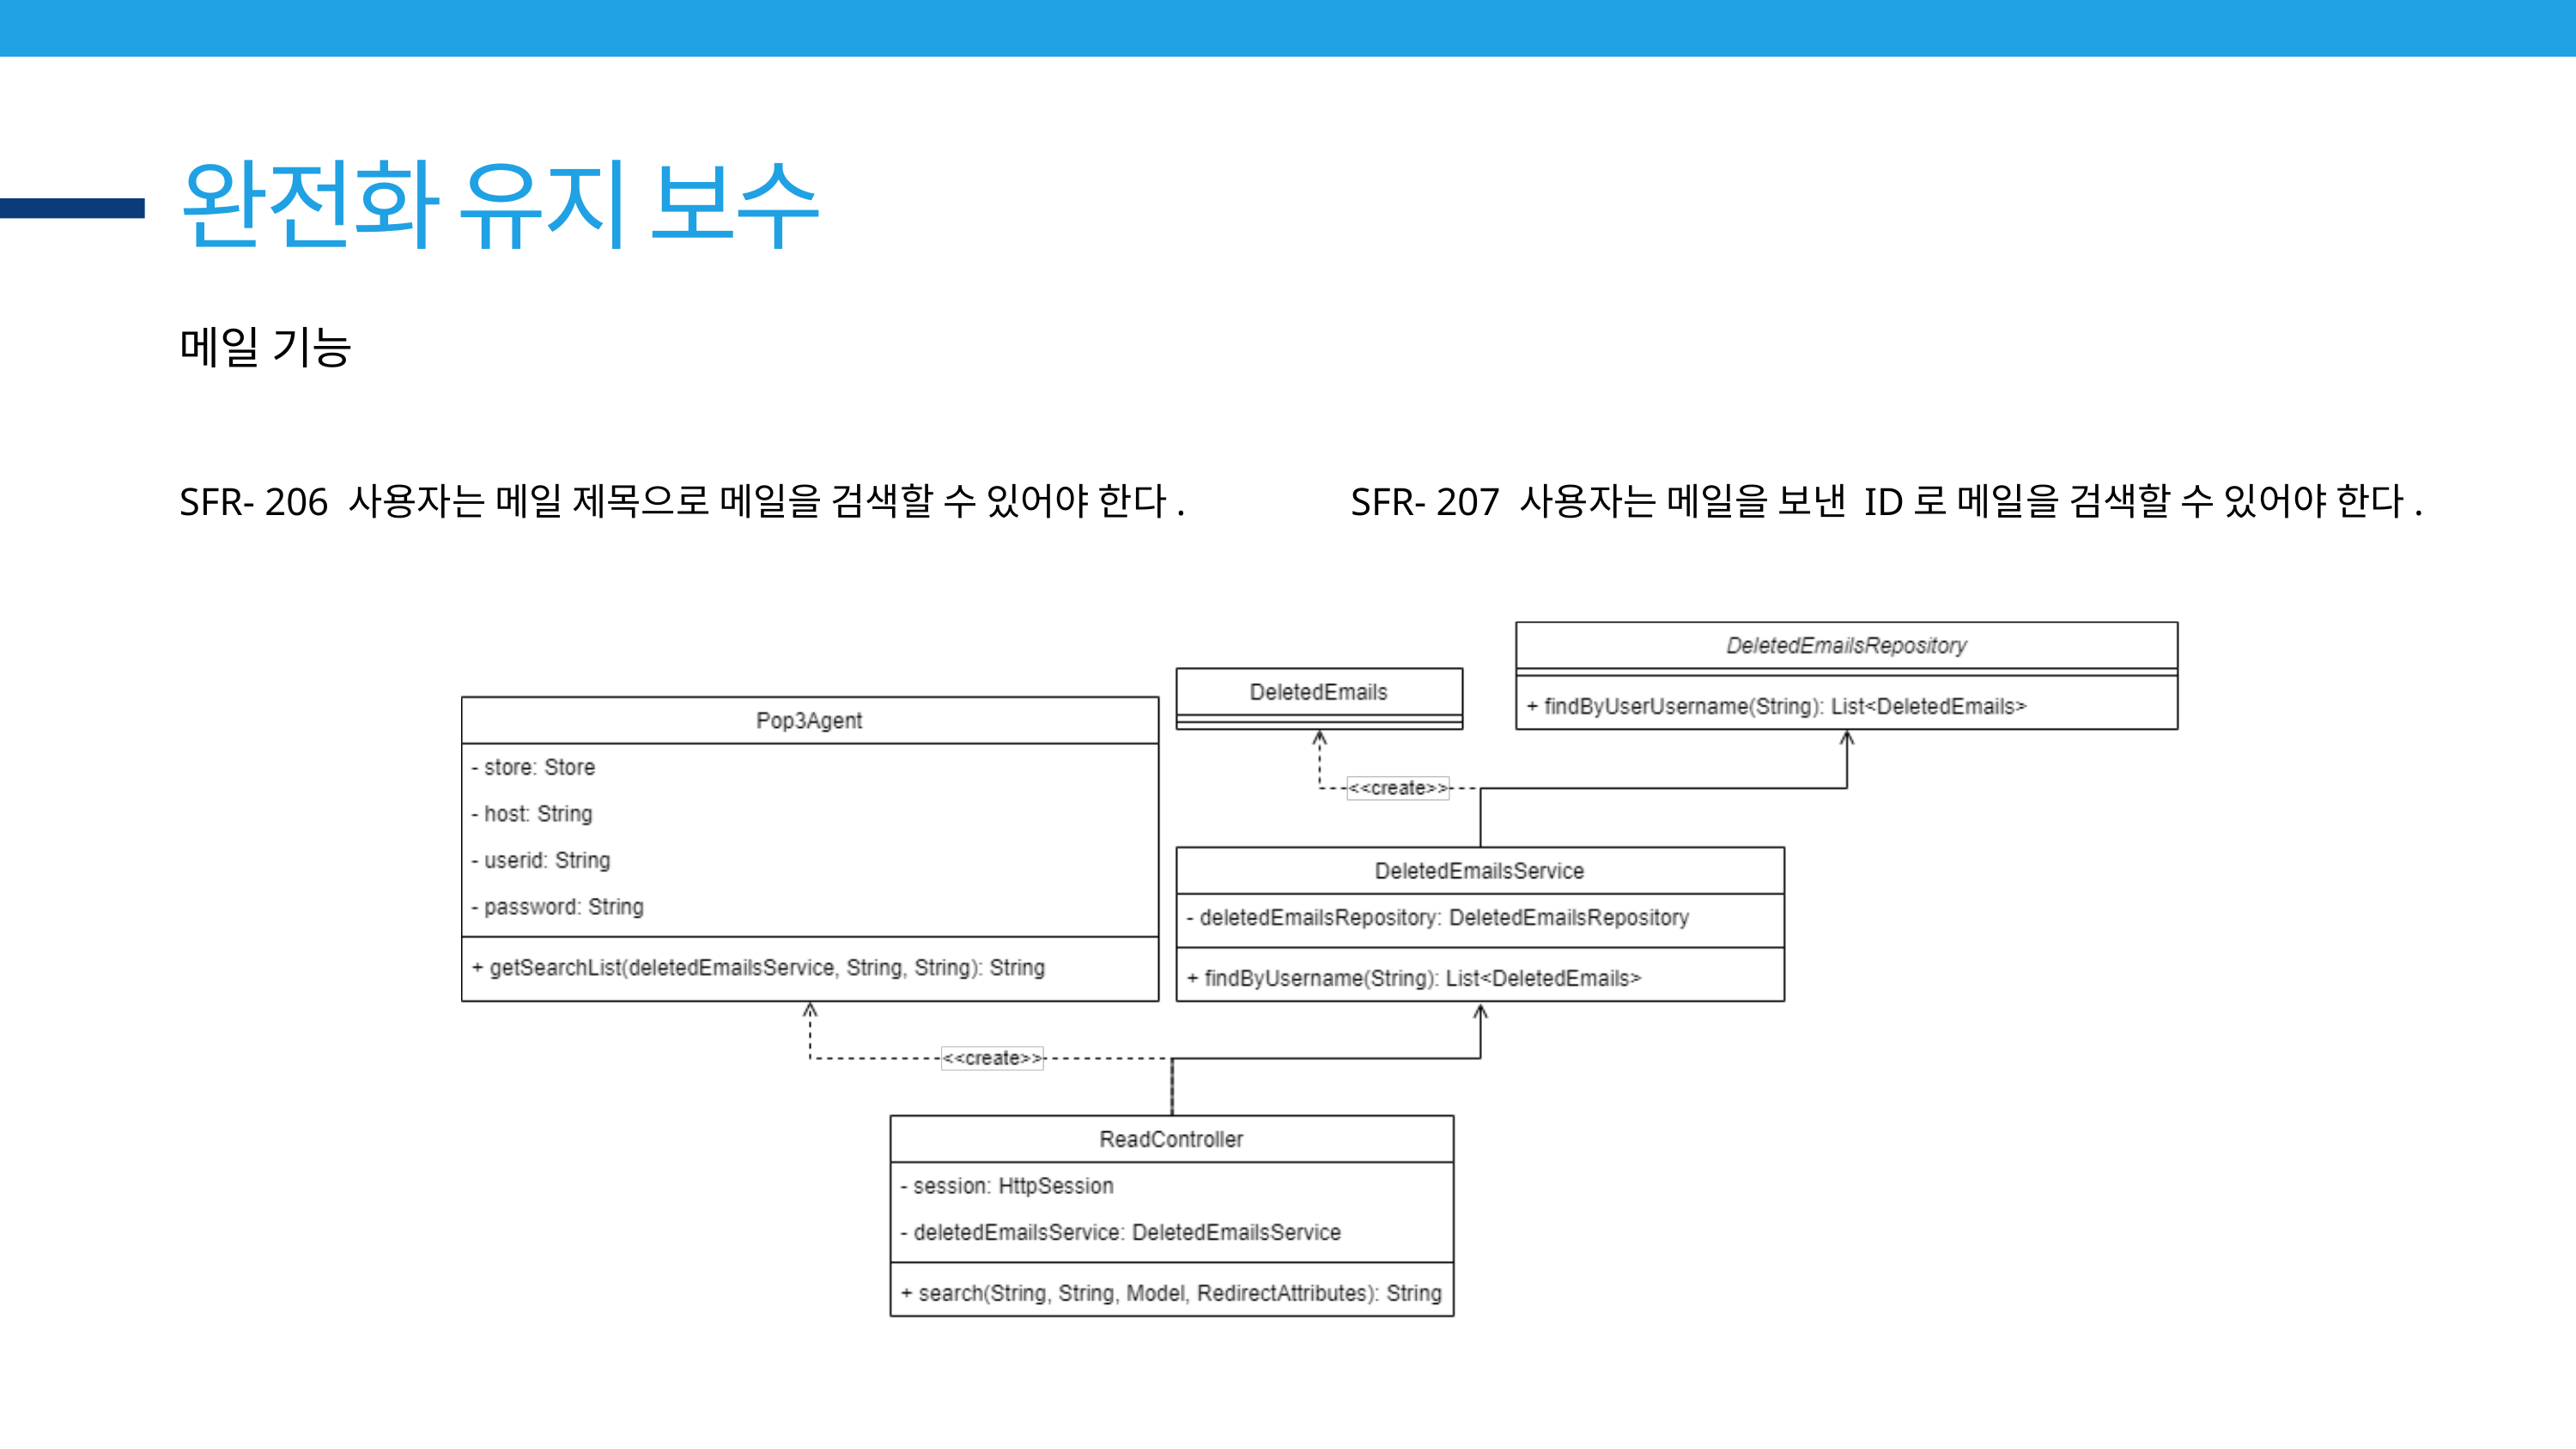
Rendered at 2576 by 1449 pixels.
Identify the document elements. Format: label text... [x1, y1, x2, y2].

text_box 완전화 유지 보수 [179, 142, 1111, 262]
picture [461, 621, 2182, 1323]
text_box 메일 기능 [179, 314, 891, 373]
text_box SFR- 206 사용자는 메일 제목으로 메일을 검색할 수 있어야 한다. [179, 474, 1261, 524]
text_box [0, 0, 2576, 58]
text_box SFR- 207 사용자는 메일을 보낸 ID로 메일을 검색할 수 있어야 한다. [1351, 474, 2432, 524]
